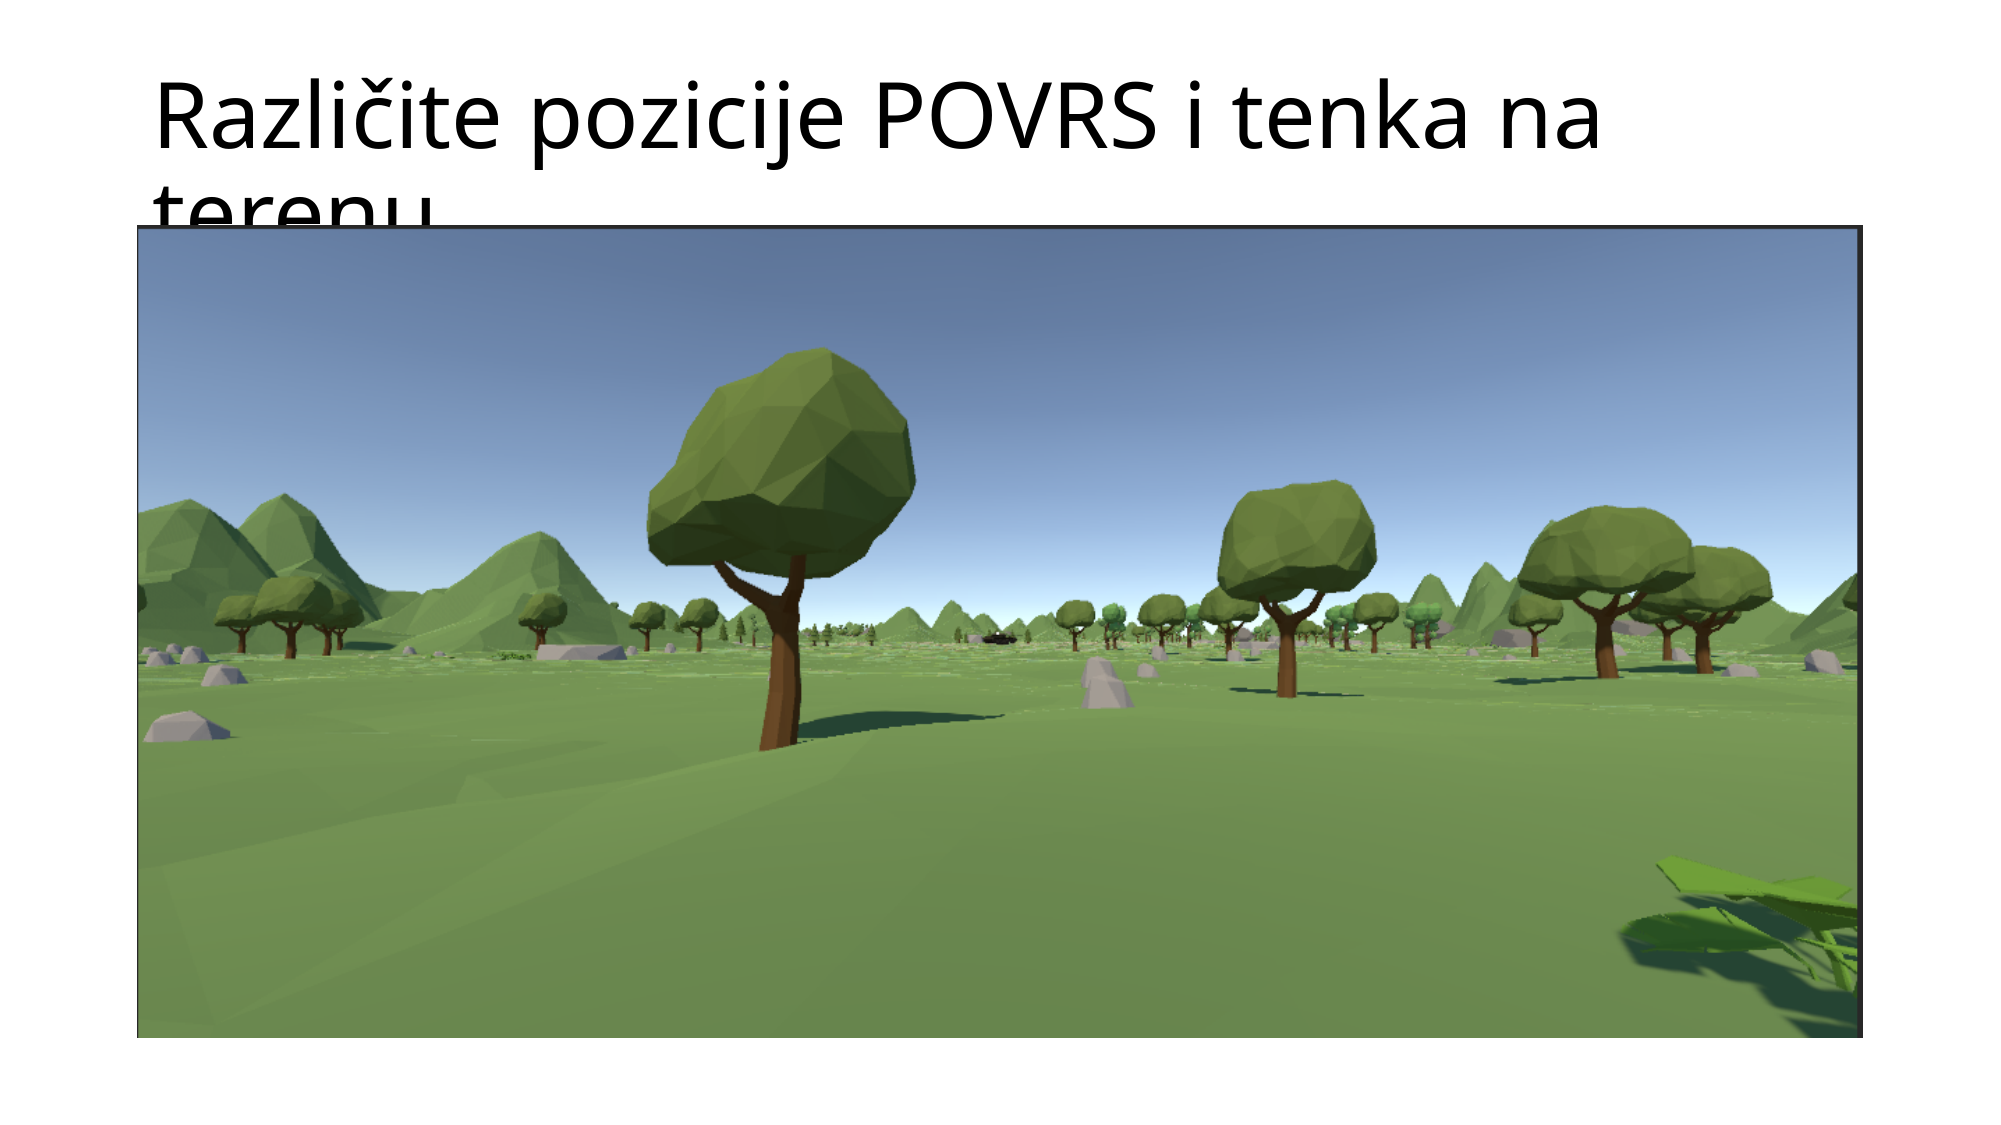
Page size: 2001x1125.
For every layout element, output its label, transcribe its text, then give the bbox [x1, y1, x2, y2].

title Različite pozicije POVRS i tenka na terenu [137, 59, 1863, 225]
picture [137, 225, 1863, 1038]
